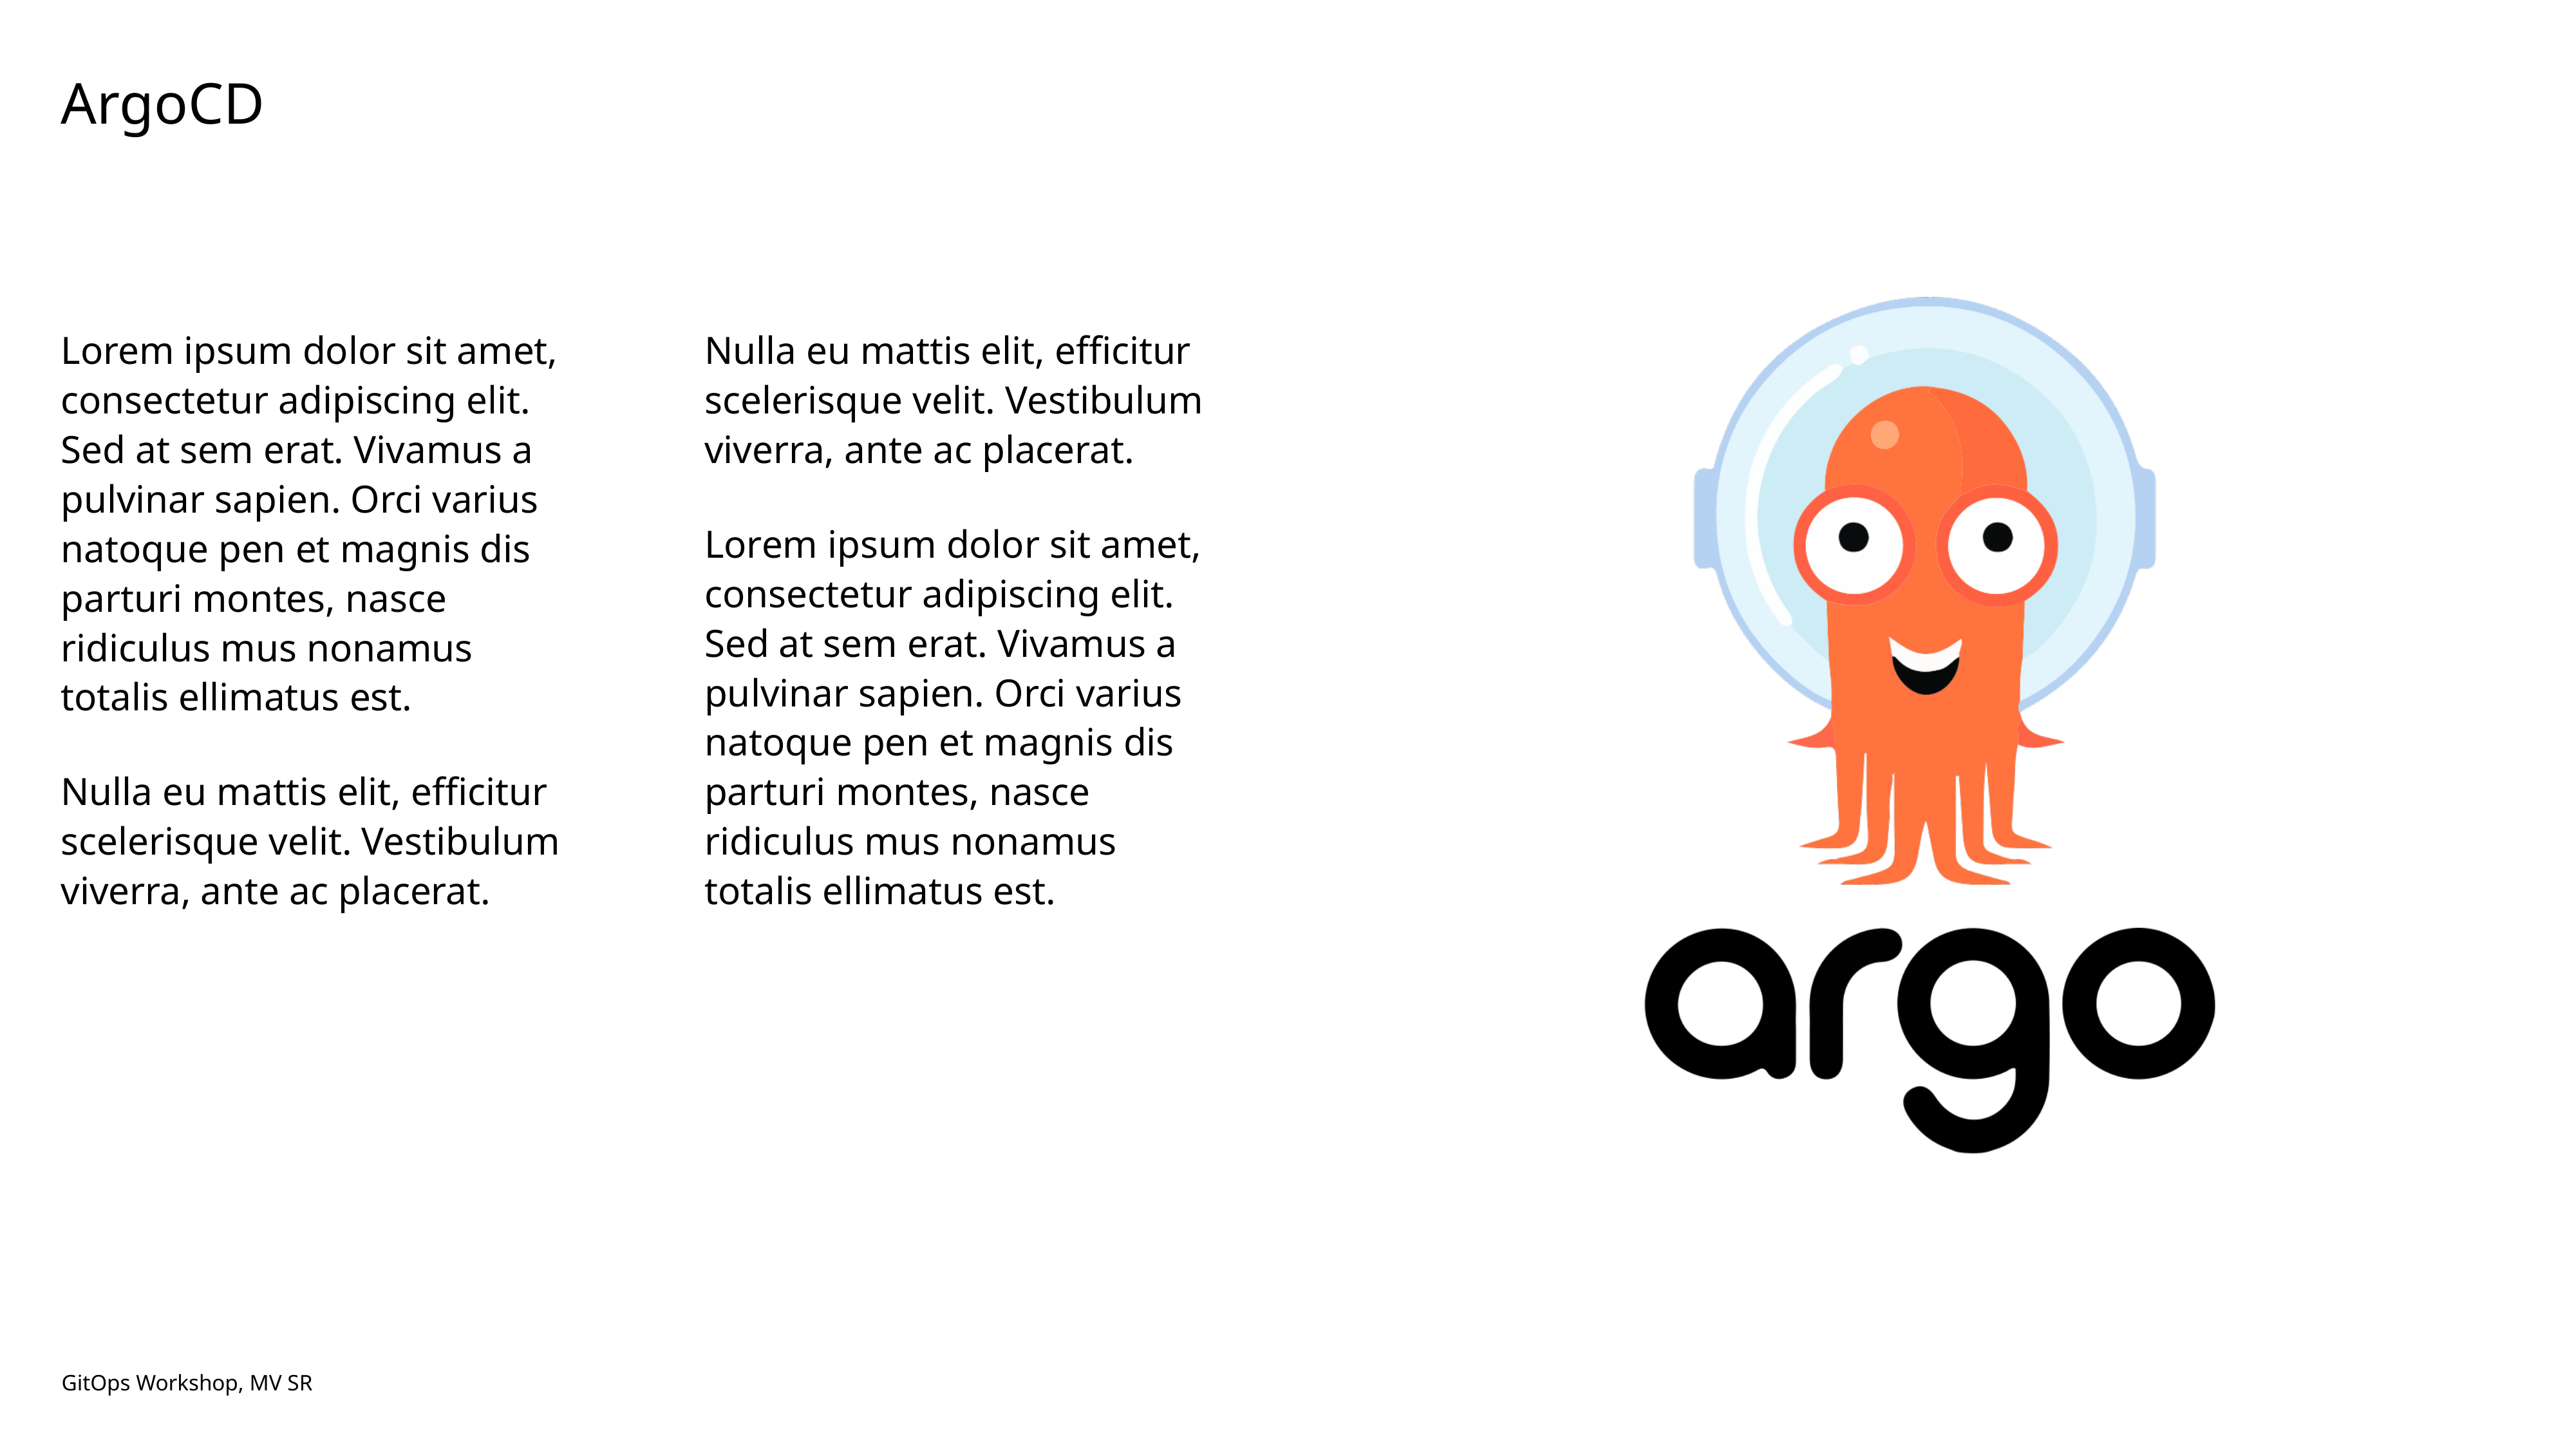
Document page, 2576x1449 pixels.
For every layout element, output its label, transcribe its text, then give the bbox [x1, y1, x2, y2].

picture [1548, 290, 2311, 1159]
list Nulla eu mattis elit, efficitur scelerisque velit. Vestibulum viverra, ante ac placerat. Lorem ipsum dolor sit amet, consectetur adipiscing elit. Sed at sem erat. Vivamus a pulvinar sapien. Orci varius natoque pen et magnis dis parturi montes, nasce ridiculus mus nonamus totalis ellimatus est. [704, 321, 1228, 1290]
footer GitOps Workshop, MV SR [61, 1354, 585, 1396]
title ArgoCD [60, 60, 584, 223]
list Lorem ipsum dolor sit amet, consectetur adipiscing elit. Sed at sem erat. Vivamus a pulvinar sapien. Orci varius natoque pen et magnis dis parturi montes, nasce ridiculus mus nonamus totalis ellimatus est. Nulla eu mattis elit, efficitur scelerisque velit. Vestibulum viverra, ante ac placerat. [60, 321, 584, 1290]
